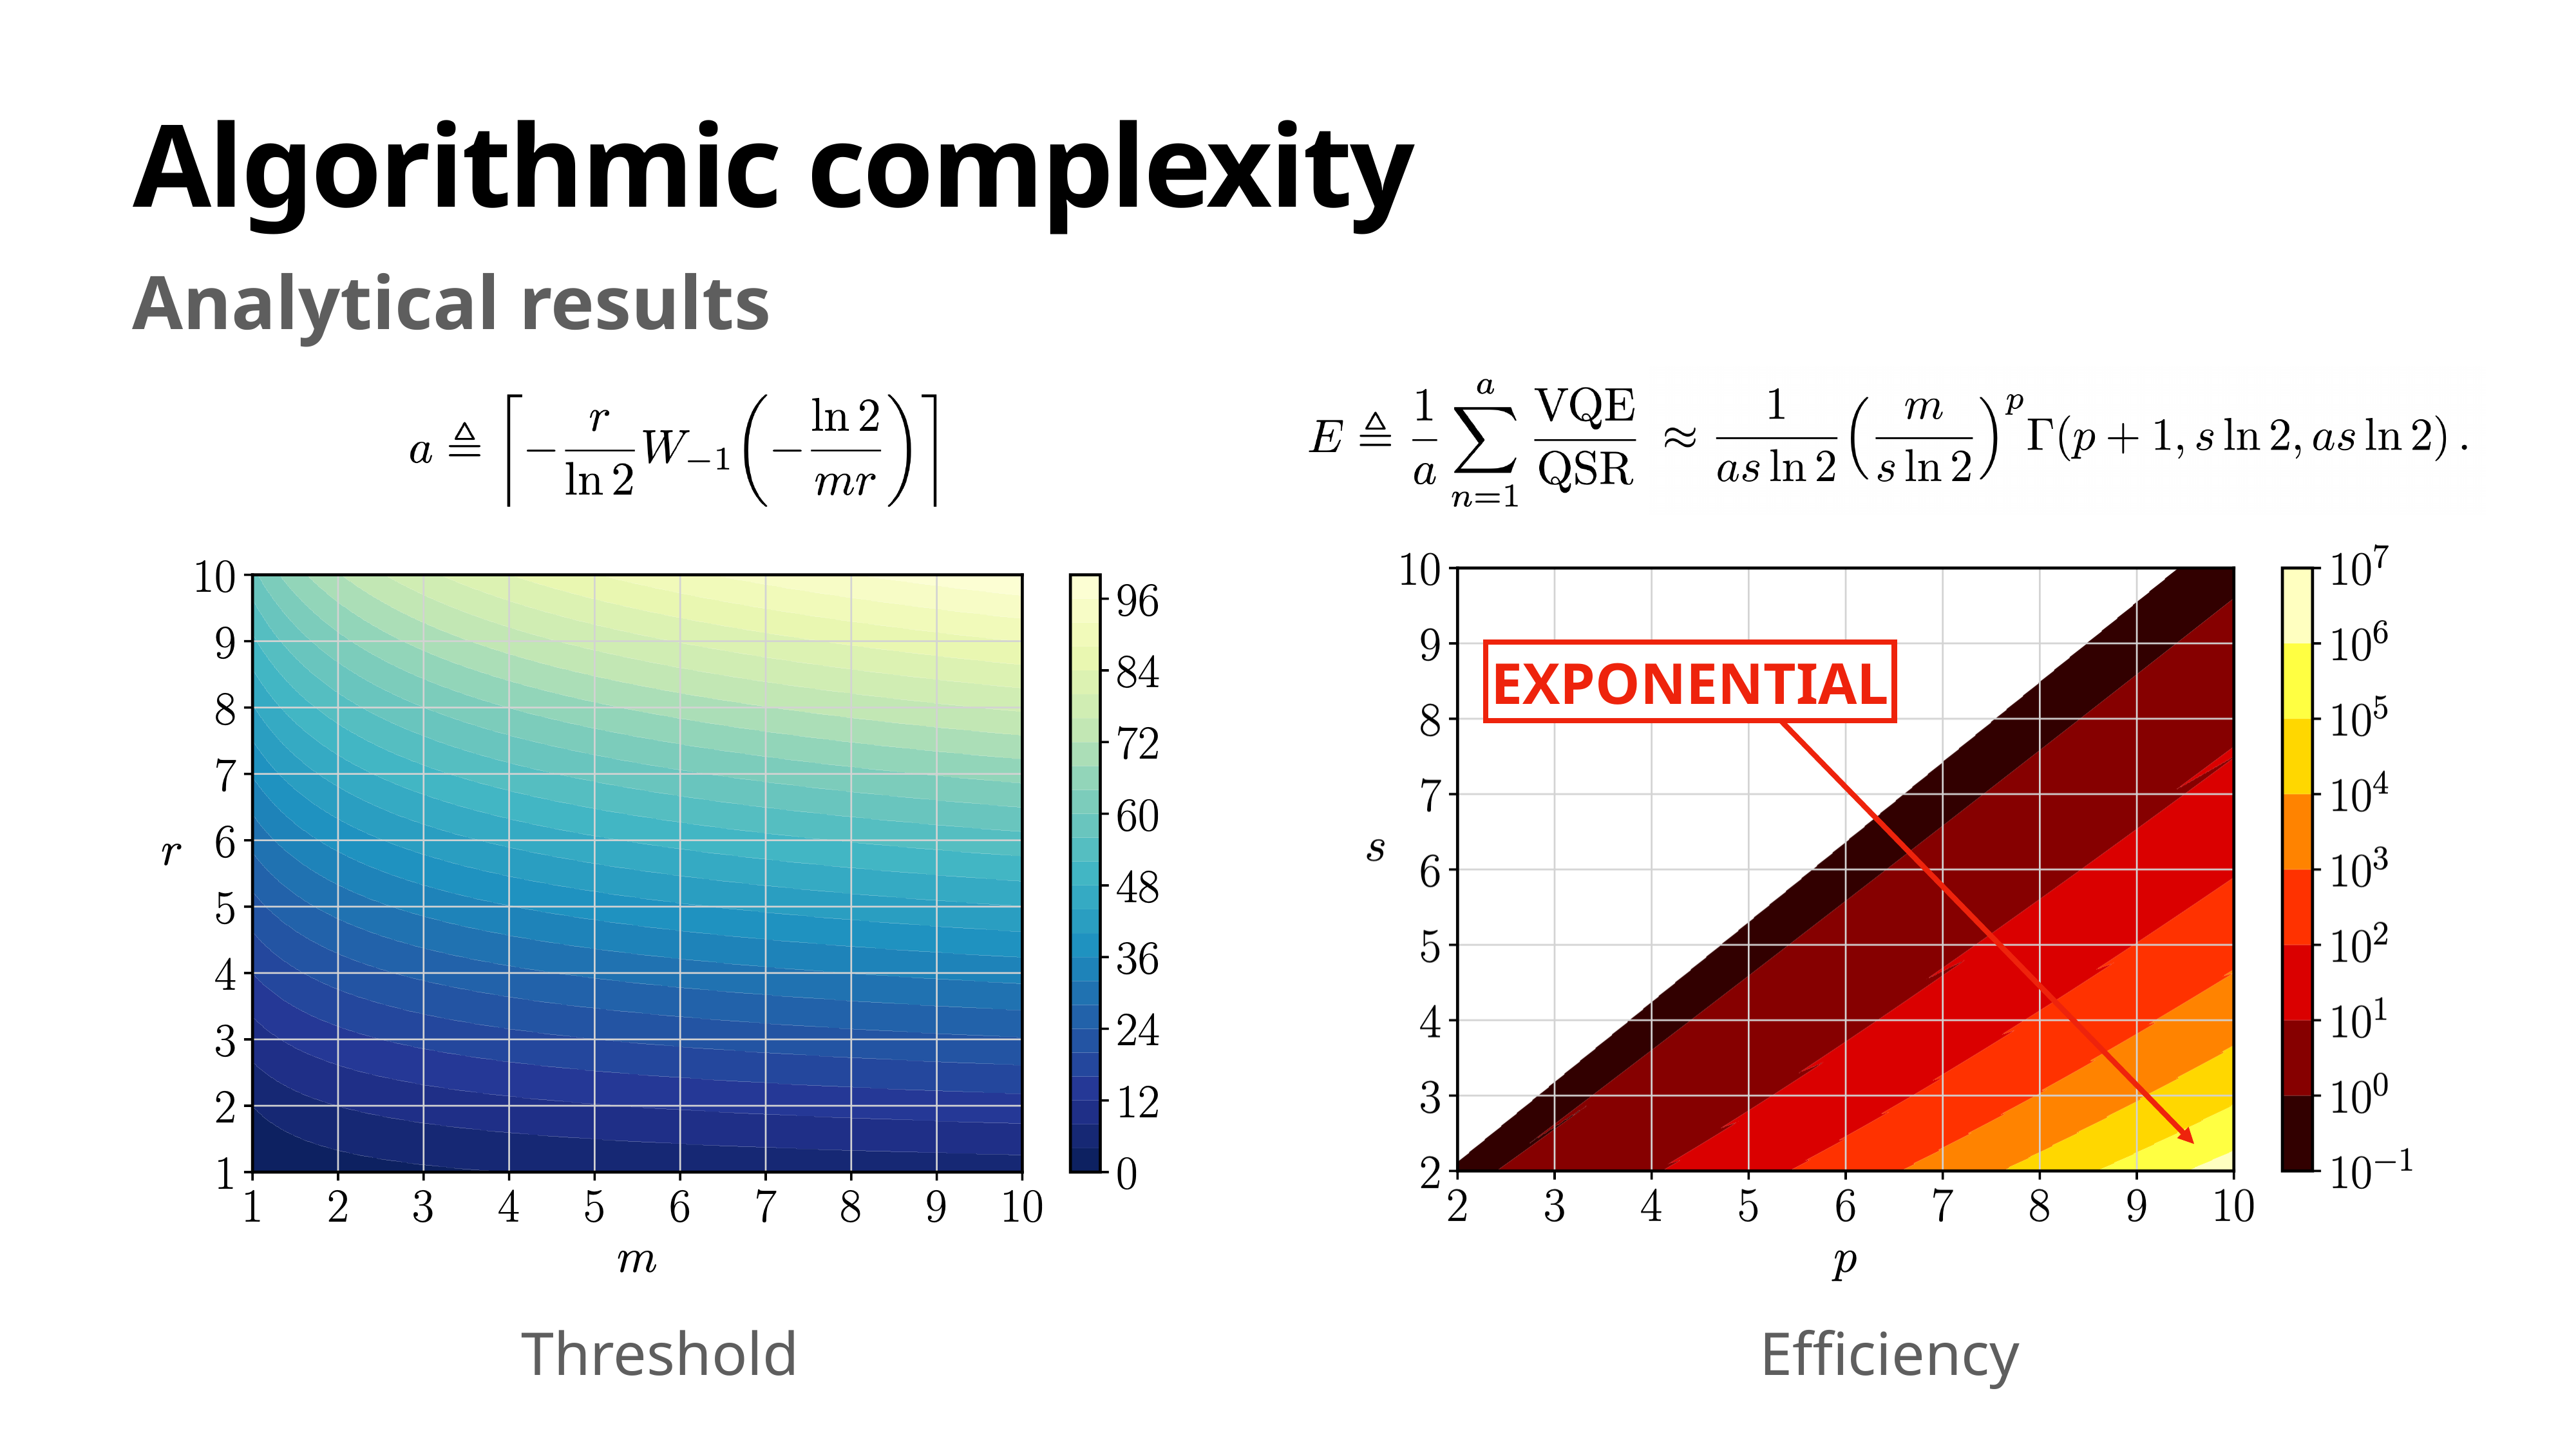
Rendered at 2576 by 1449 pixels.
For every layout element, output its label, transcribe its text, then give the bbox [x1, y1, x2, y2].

text_box Efficiency [1754, 1311, 2026, 1392]
picture [145, 542, 1175, 1297]
picture [366, 359, 955, 524]
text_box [1293, 365, 2486, 518]
picture [1349, 536, 2430, 1297]
text_box Threshold [515, 1311, 805, 1392]
list Analytical results [127, 250, 2449, 350]
title Algorithmic complexity [127, 113, 2449, 250]
